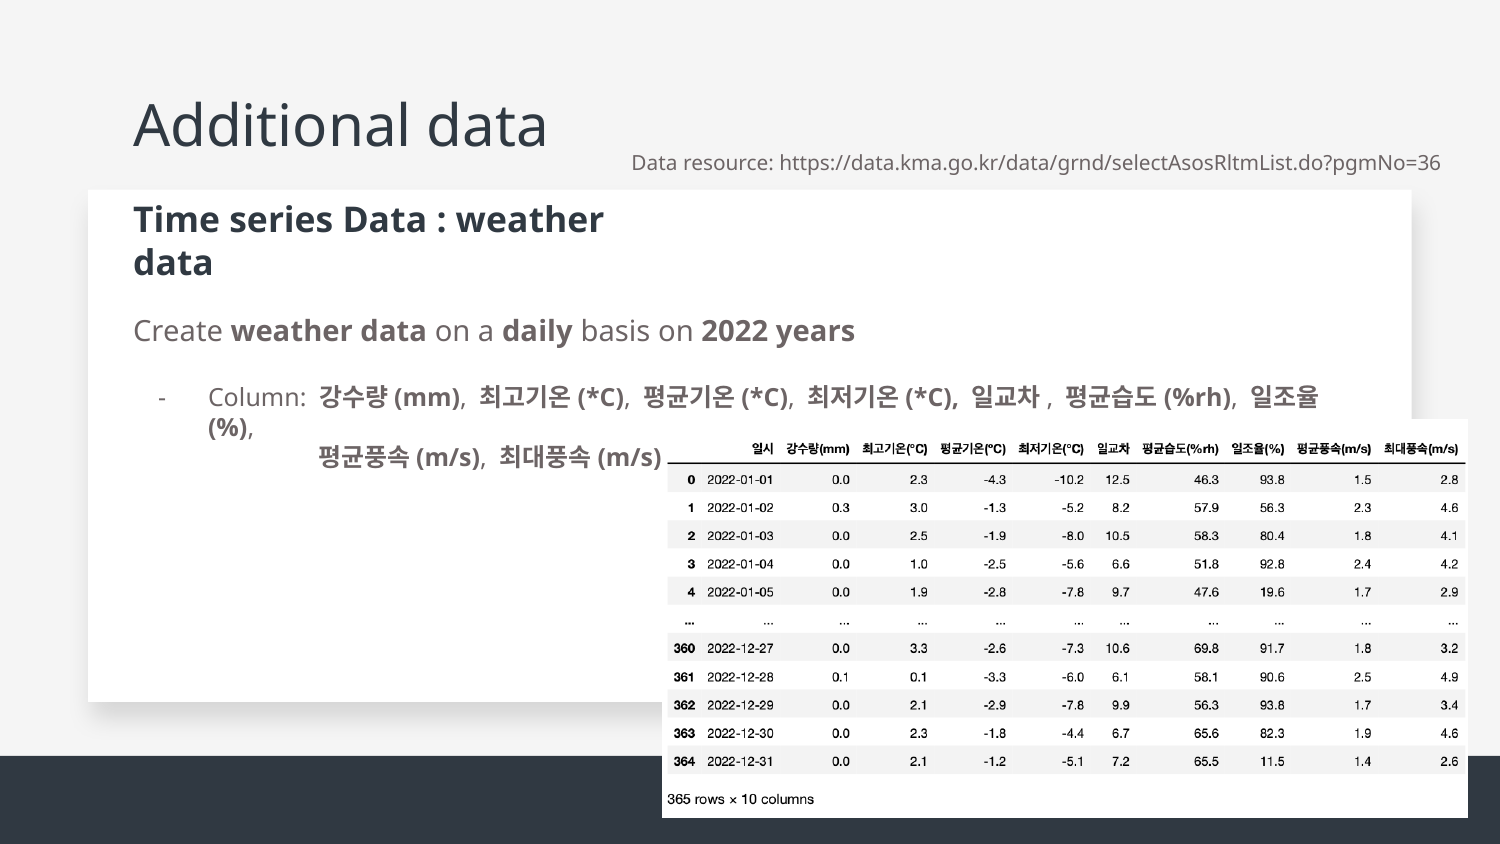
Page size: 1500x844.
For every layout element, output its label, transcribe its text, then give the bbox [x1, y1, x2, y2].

subtitle Create weather data on a daily basis on 2022 years Column: 강수량(mm), 최고기온(*C), 평균기온(*C), 최저기온(*C), 일교차, 평균습도(%rh), 일조율(%), 평균풍속(m/s), 최대풍속(m/s) [118, 297, 1382, 565]
title Additional data [118, 72, 1382, 167]
text_box [88, 189, 1412, 702]
subtitle Data resource: https://data.kma.go.kr/data/grnd/selectAsosRltmList.do?pgmNo=36 [616, 102, 1500, 190]
subtitle Time series Data : weather data [118, 210, 695, 297]
picture [662, 419, 1468, 819]
